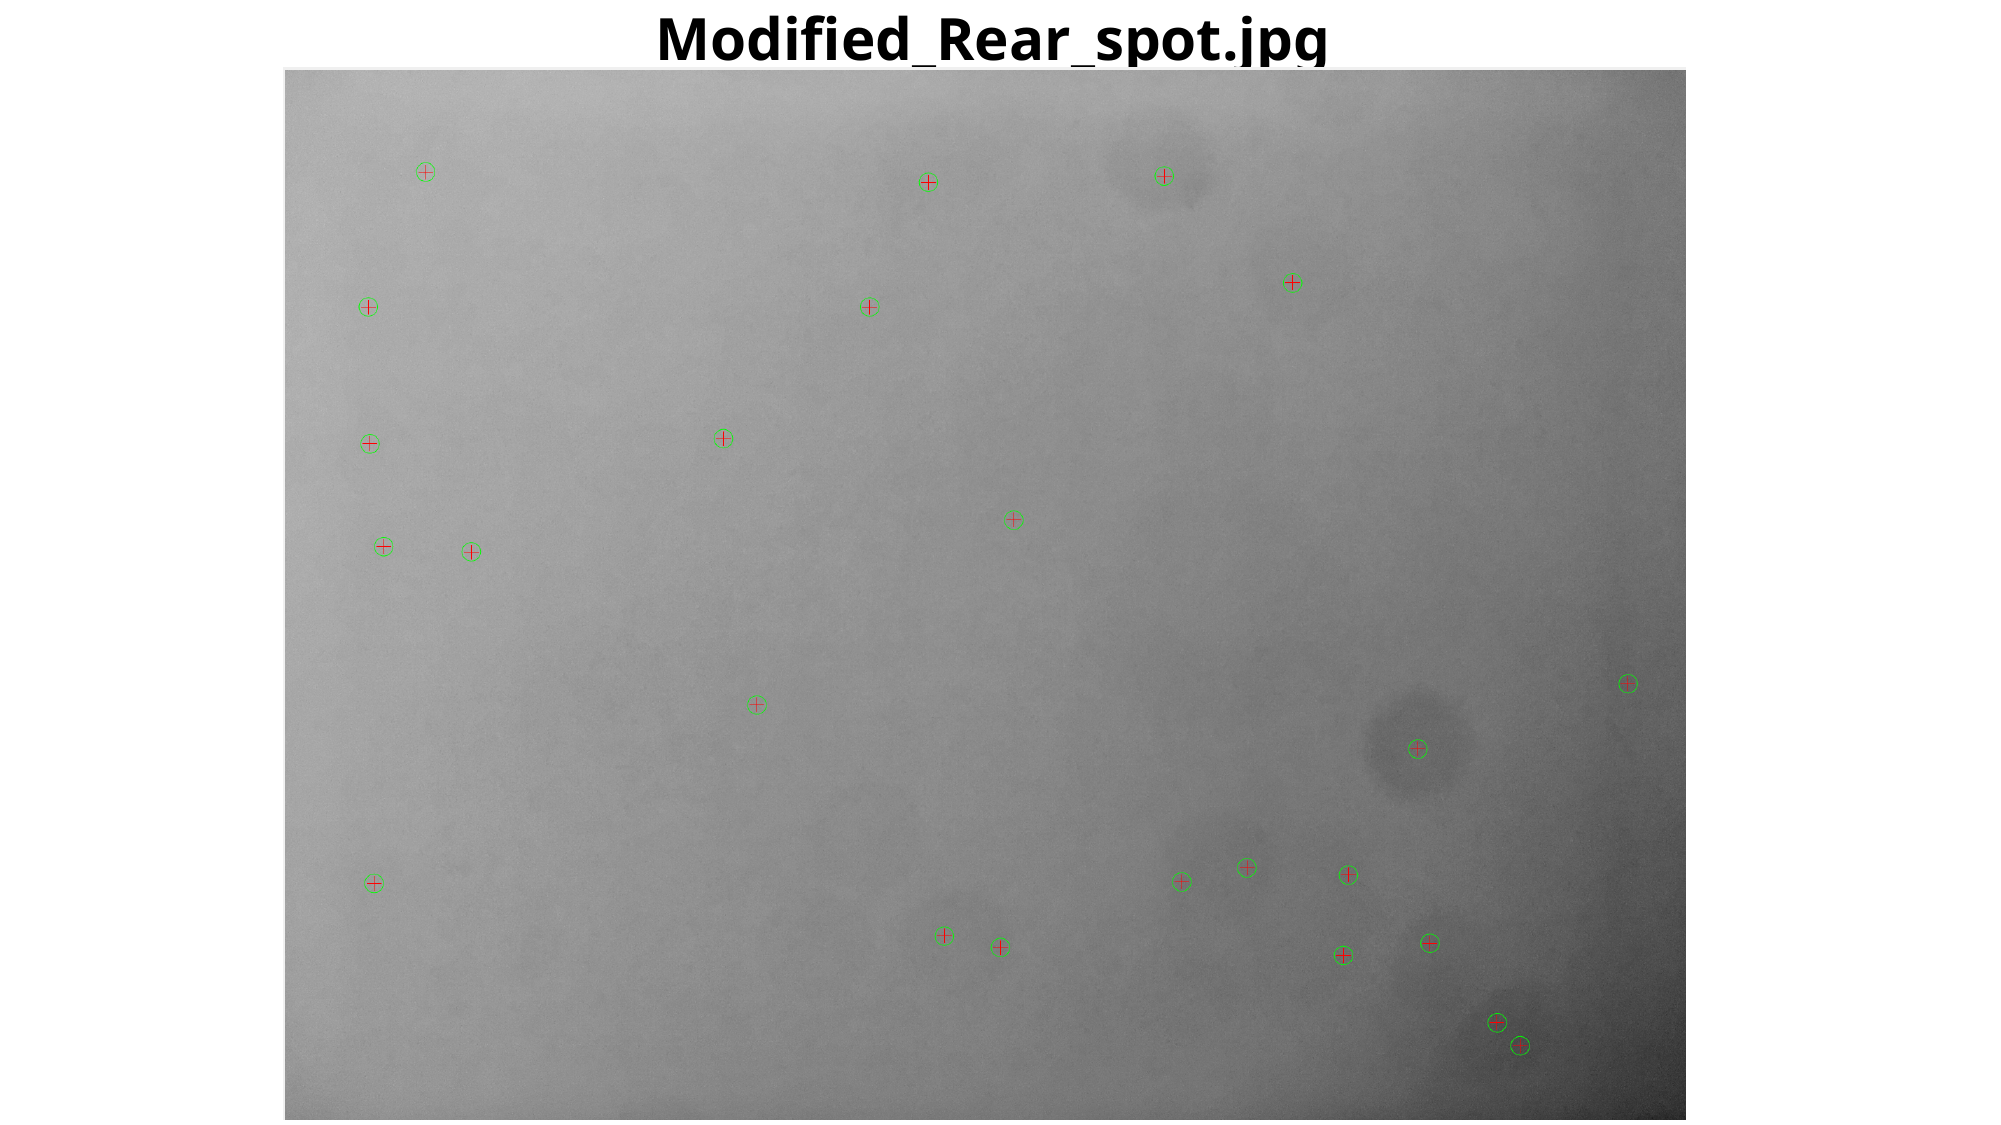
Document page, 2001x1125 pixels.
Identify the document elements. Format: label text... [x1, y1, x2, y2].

picture [283, 67, 1686, 1120]
title Modified_Rear_spot.jpg [130, 14, 1856, 68]
